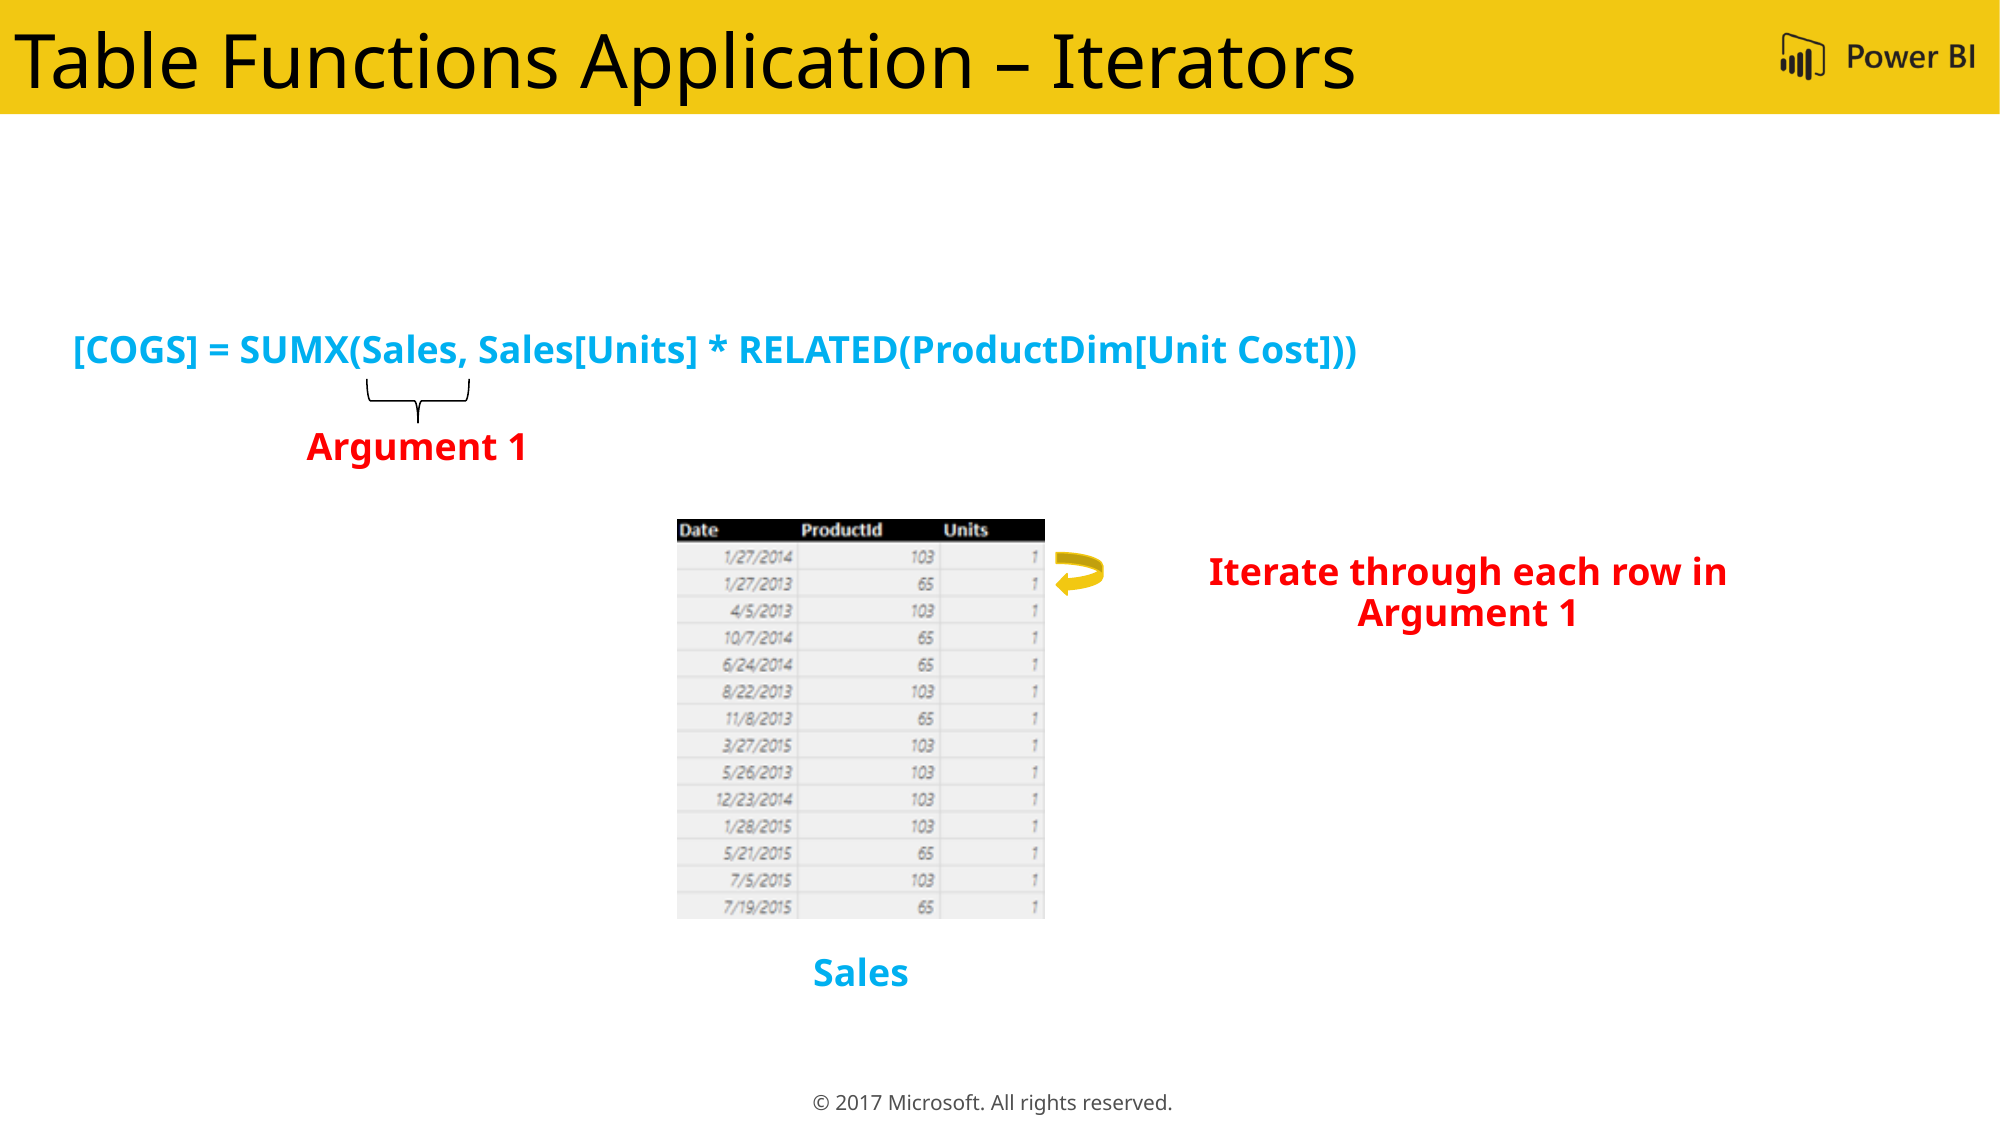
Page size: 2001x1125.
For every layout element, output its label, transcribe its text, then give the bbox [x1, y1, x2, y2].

footer © 2017 Microsoft. All rights reserved. [663, 1084, 1338, 1122]
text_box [194, 378, 642, 498]
text_box [0, 0, 2000, 115]
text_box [1056, 529, 1859, 619]
picture [1768, 23, 1985, 91]
text_box Table Functions Application – Iterators [0, 5, 1879, 111]
picture [677, 518, 1045, 920]
text_box Sales [798, 941, 924, 1002]
text_box [COGS] = SUMX(Sales, Sales[Units] * RELATED(ProductDim[Unit Cost])) [58, 318, 1859, 379]
